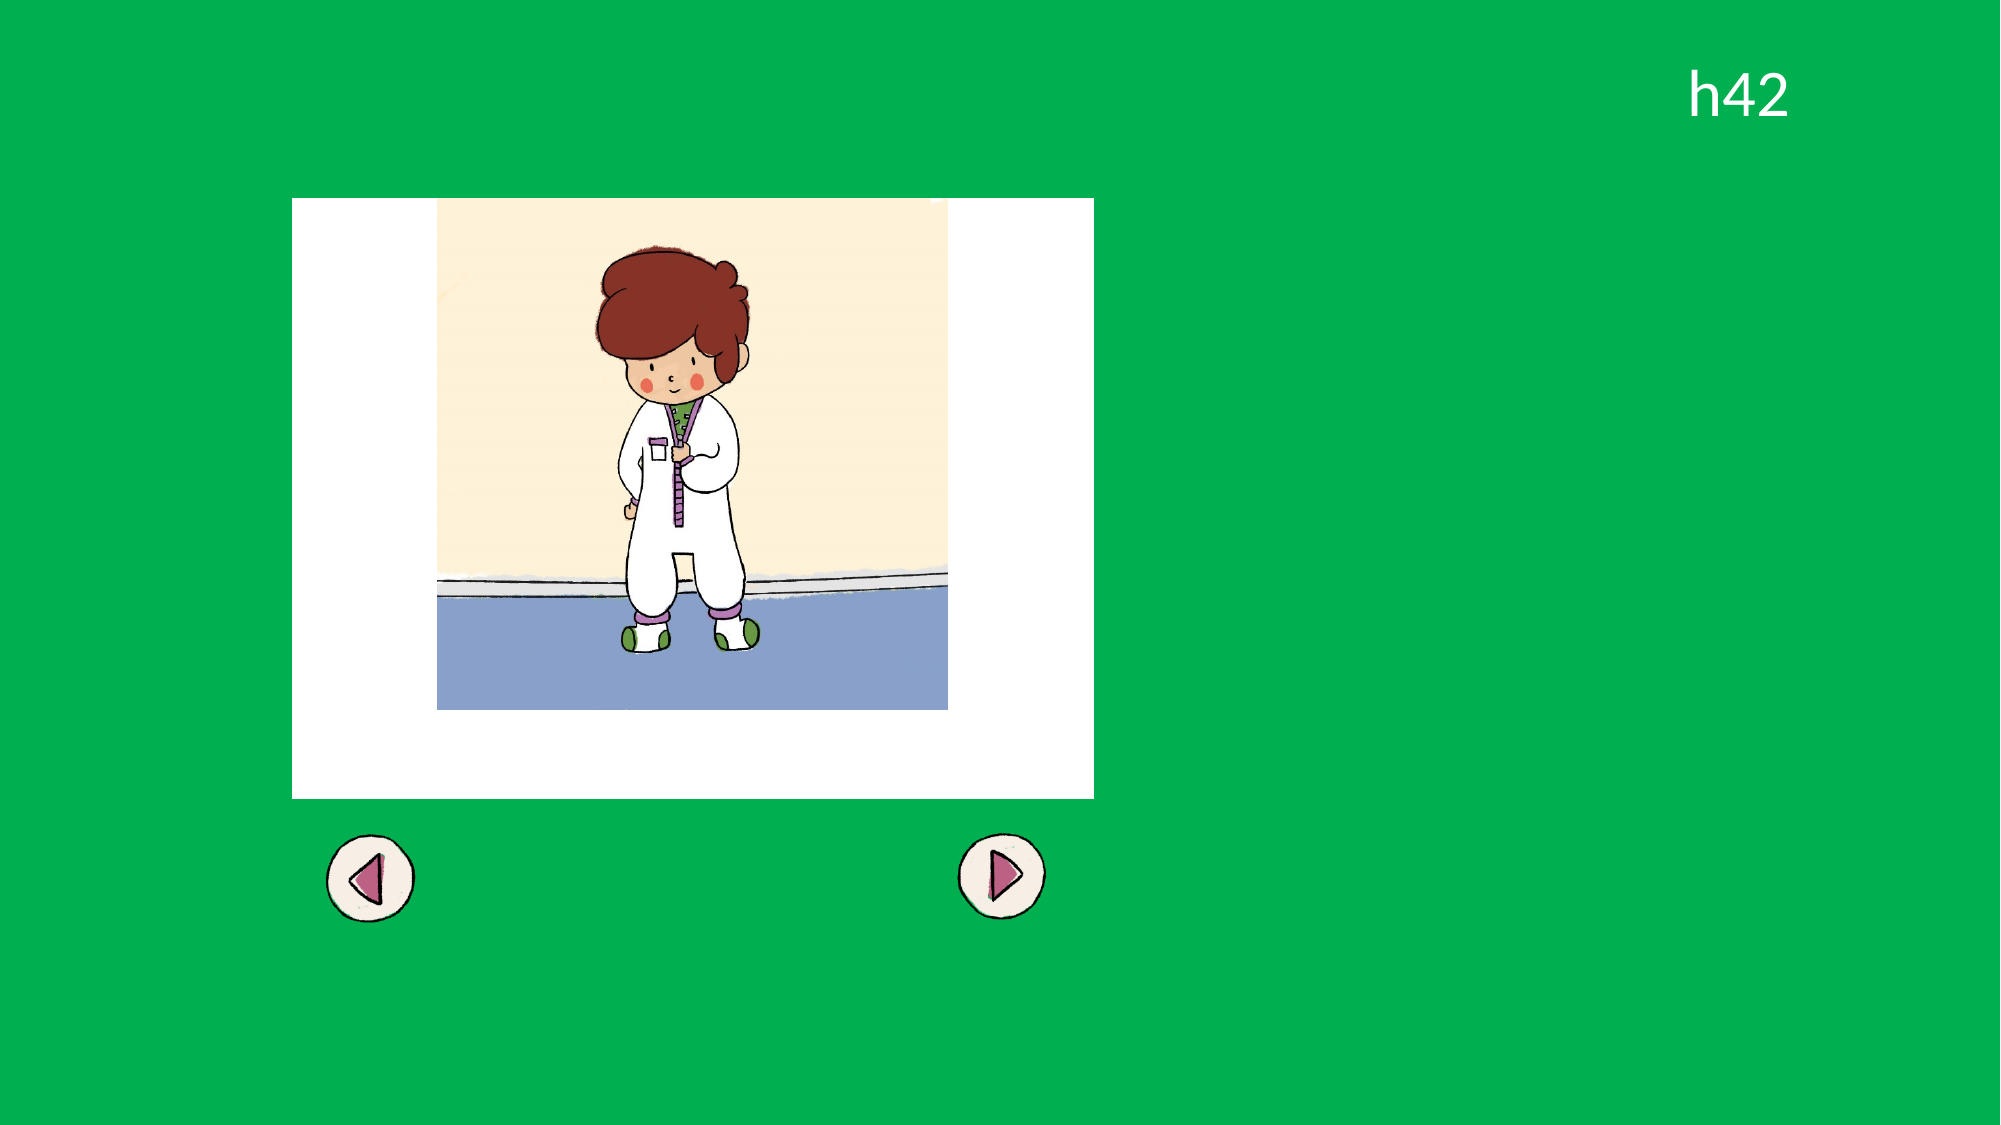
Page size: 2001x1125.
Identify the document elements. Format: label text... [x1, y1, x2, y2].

picture [291, 198, 1094, 799]
picture [956, 832, 1047, 922]
picture [324, 833, 416, 925]
text_box h42 [1672, 42, 1814, 138]
